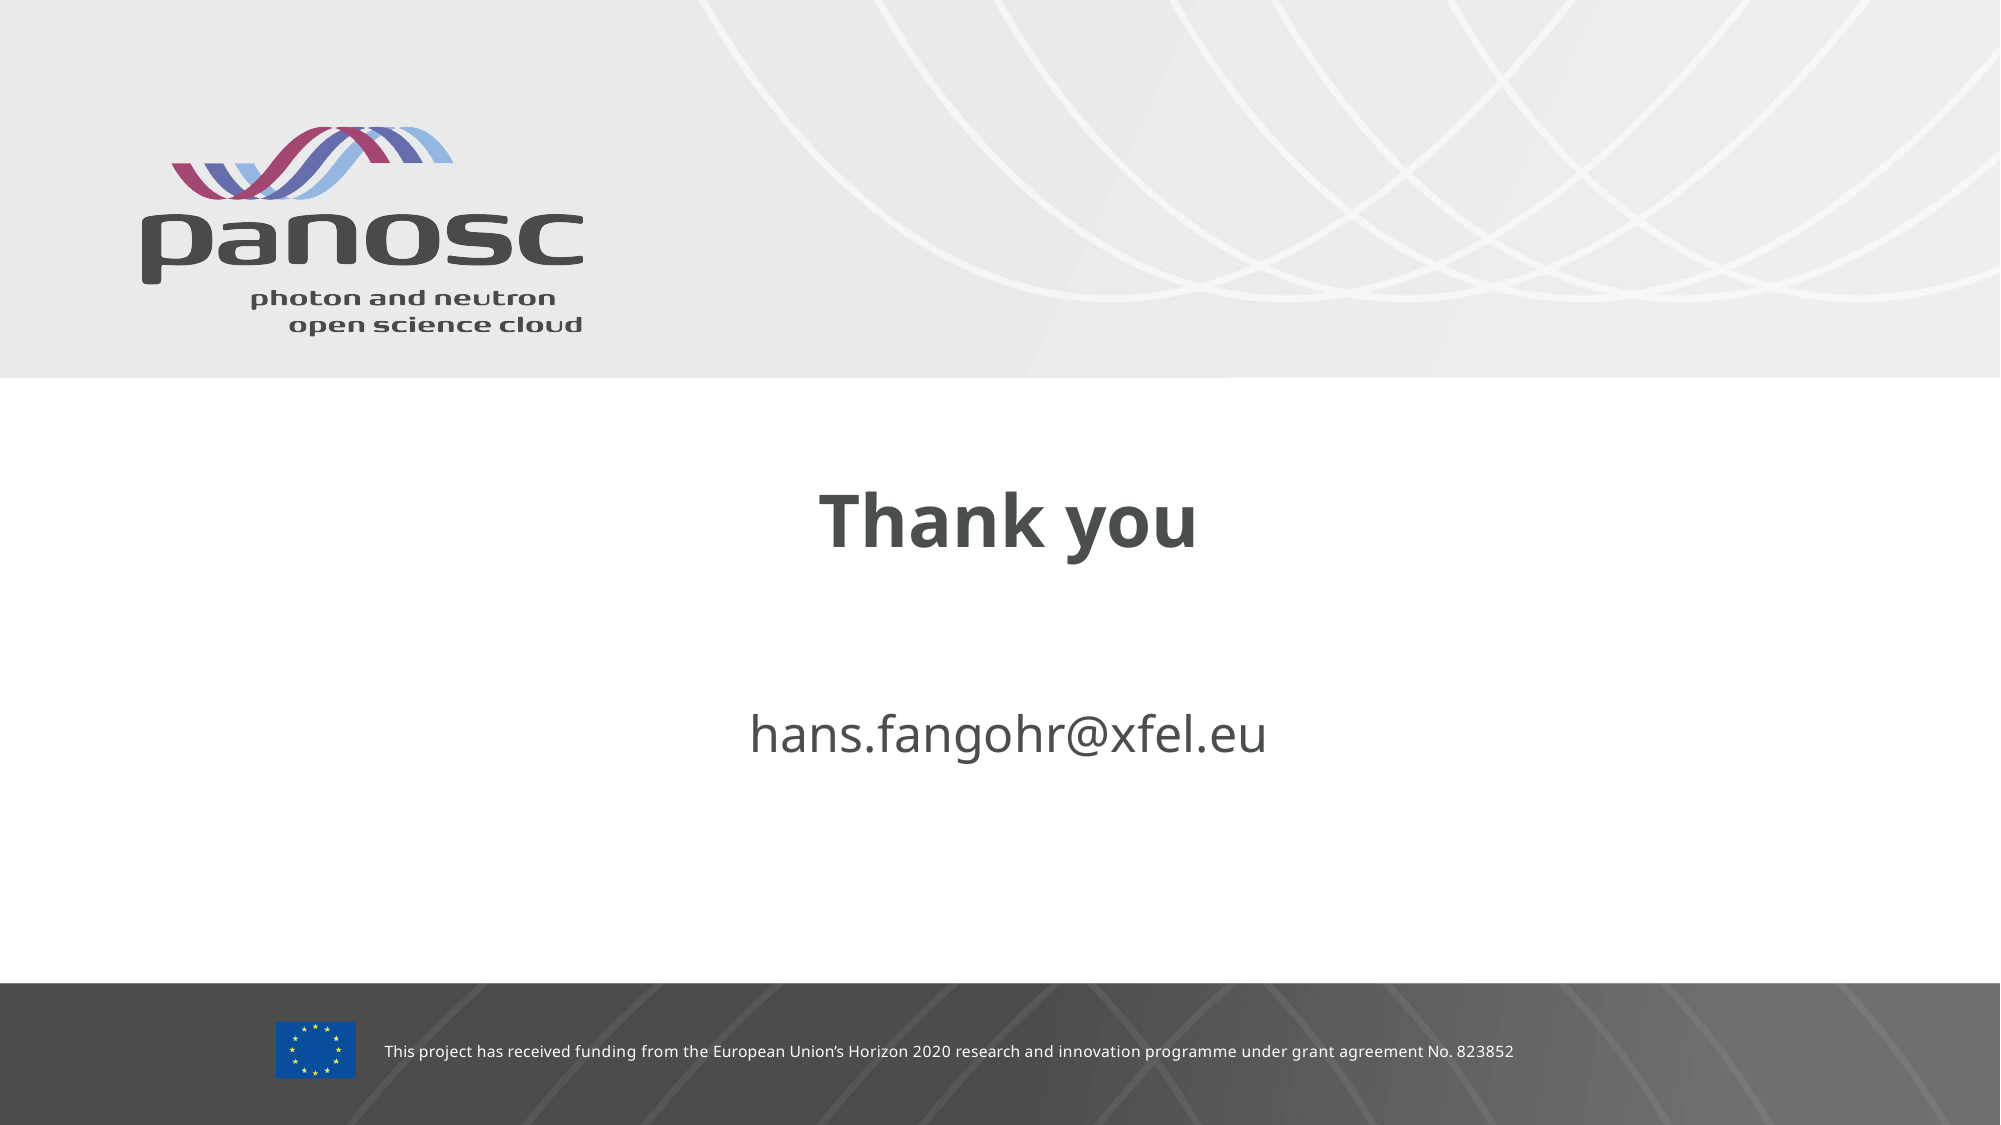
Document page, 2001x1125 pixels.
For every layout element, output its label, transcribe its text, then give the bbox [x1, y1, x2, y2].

title Thank you [437, 474, 1582, 564]
subtitle hans.fangohr@xfel.eu [437, 702, 1582, 764]
picture [0, 0, 2000, 1125]
